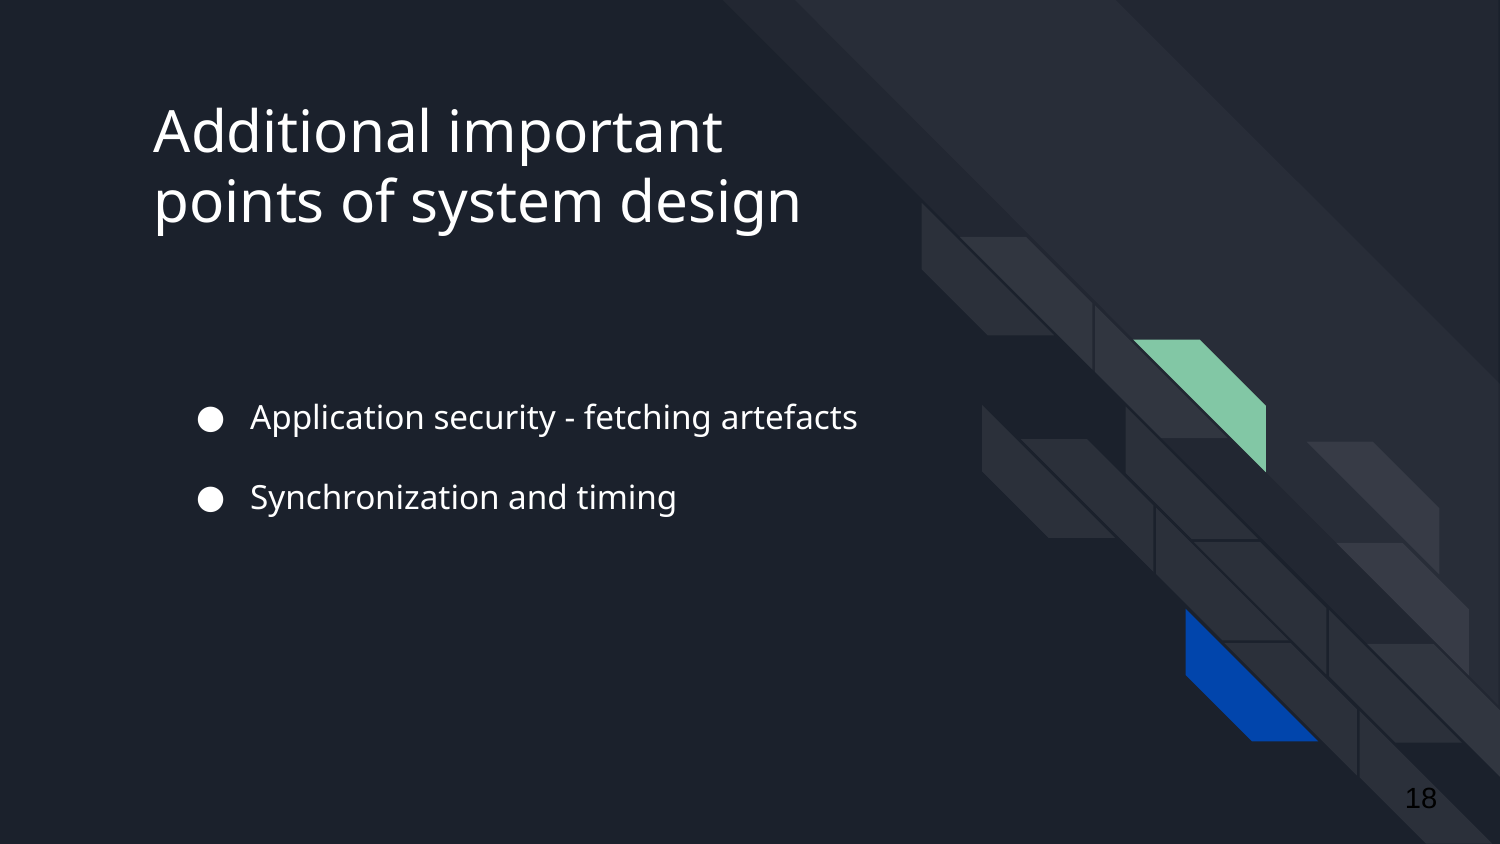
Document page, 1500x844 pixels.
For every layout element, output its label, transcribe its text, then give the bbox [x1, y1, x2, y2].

title Application security - fetching artefacts Synchronization and timing [160, 361, 913, 551]
slide_number ‹#› [1389, 764, 1480, 830]
title Additional important points of system design [138, 70, 892, 259]
